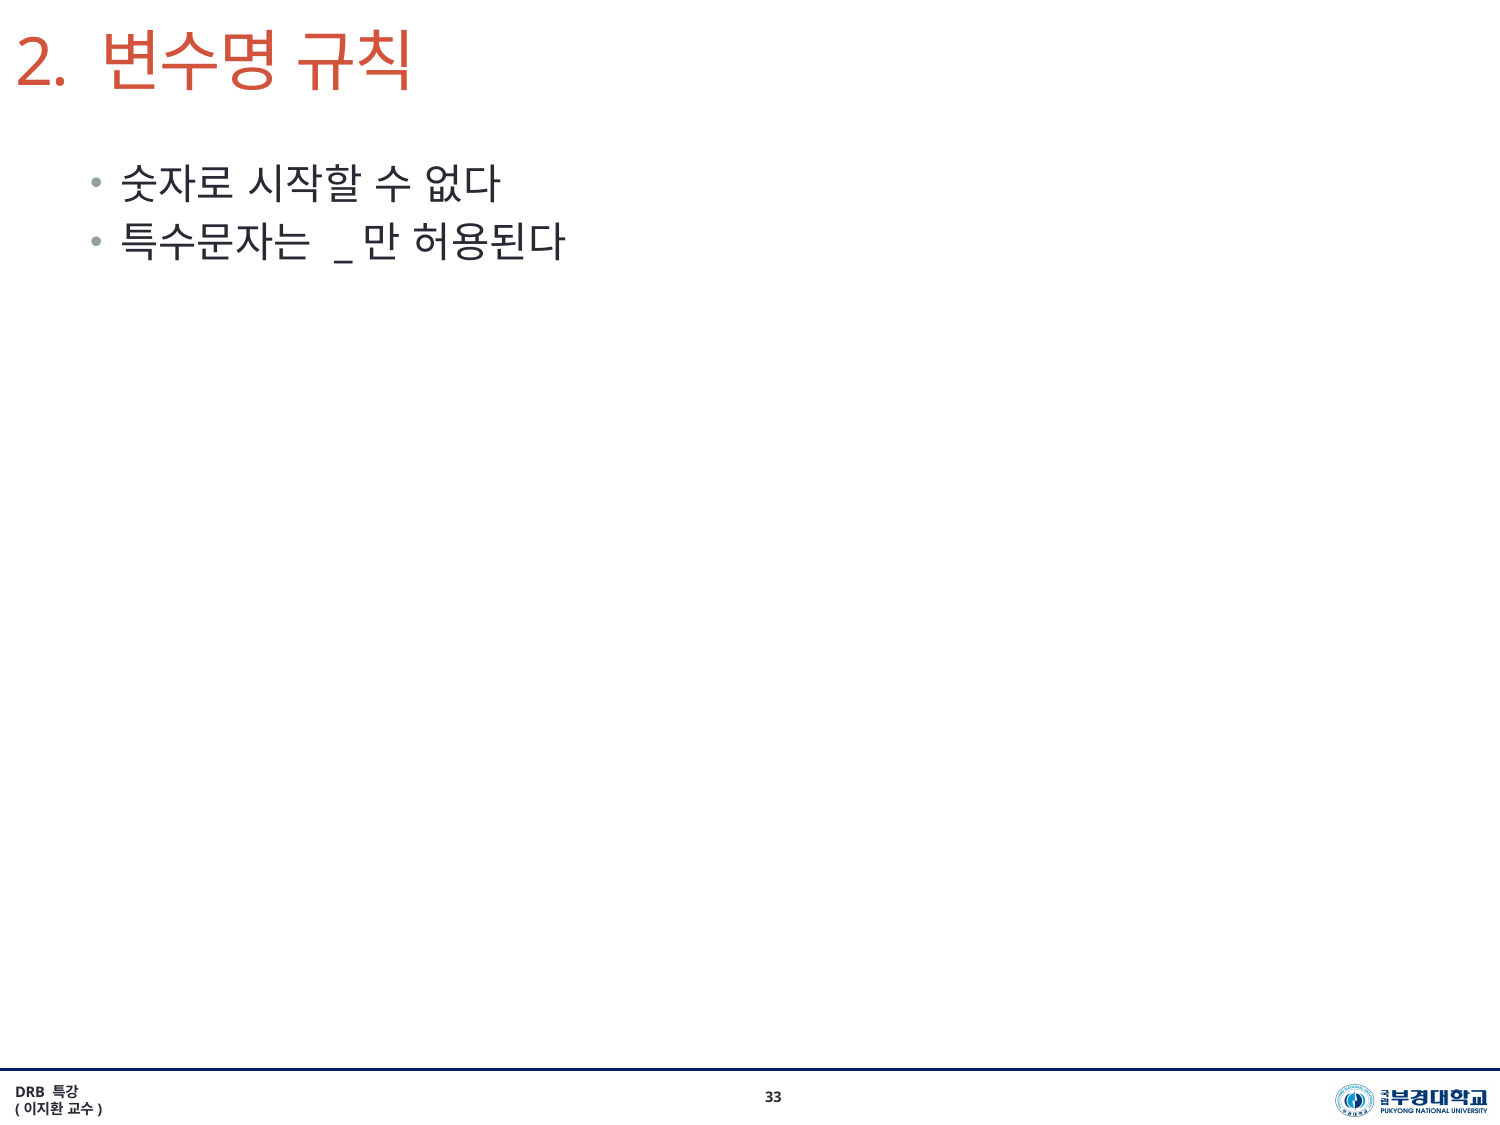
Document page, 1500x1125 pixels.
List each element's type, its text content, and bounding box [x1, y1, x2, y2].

picture [1330, 1079, 1495, 1121]
title 2. 변수명 규칙 [0, 1, 1500, 116]
list 숫자로 시작할 수 없다 특수문자는 _만 허용된다 [75, 149, 1425, 1033]
slide_number DRB 특강 (이지환 교수) [0, 1082, 303, 1118]
